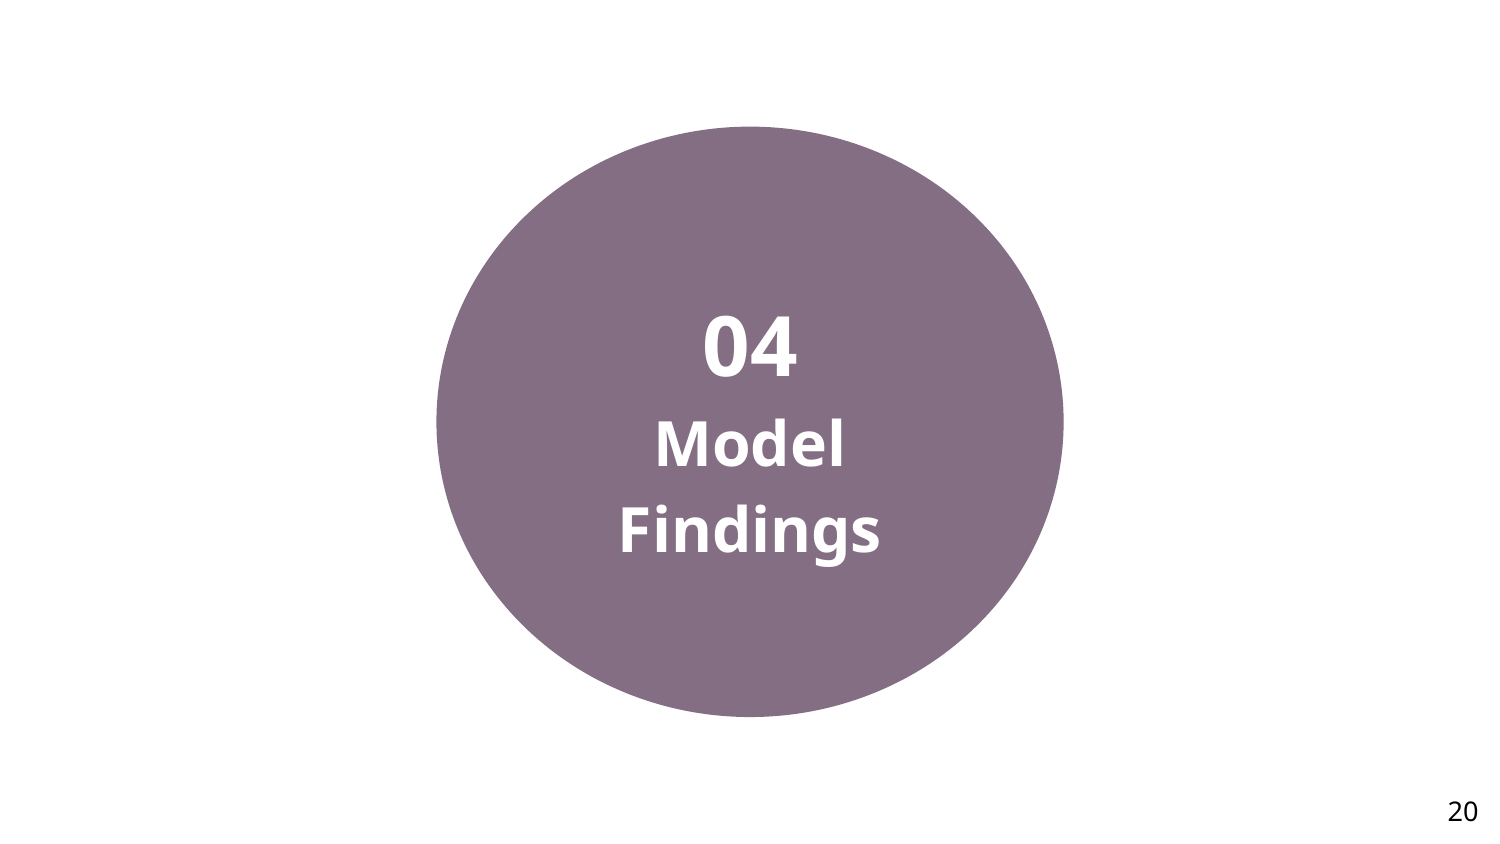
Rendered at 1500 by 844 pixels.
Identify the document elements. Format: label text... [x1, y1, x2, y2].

text_box 04 Model Findings [436, 126, 1064, 718]
slide_number 20 [1403, 779, 1494, 844]
